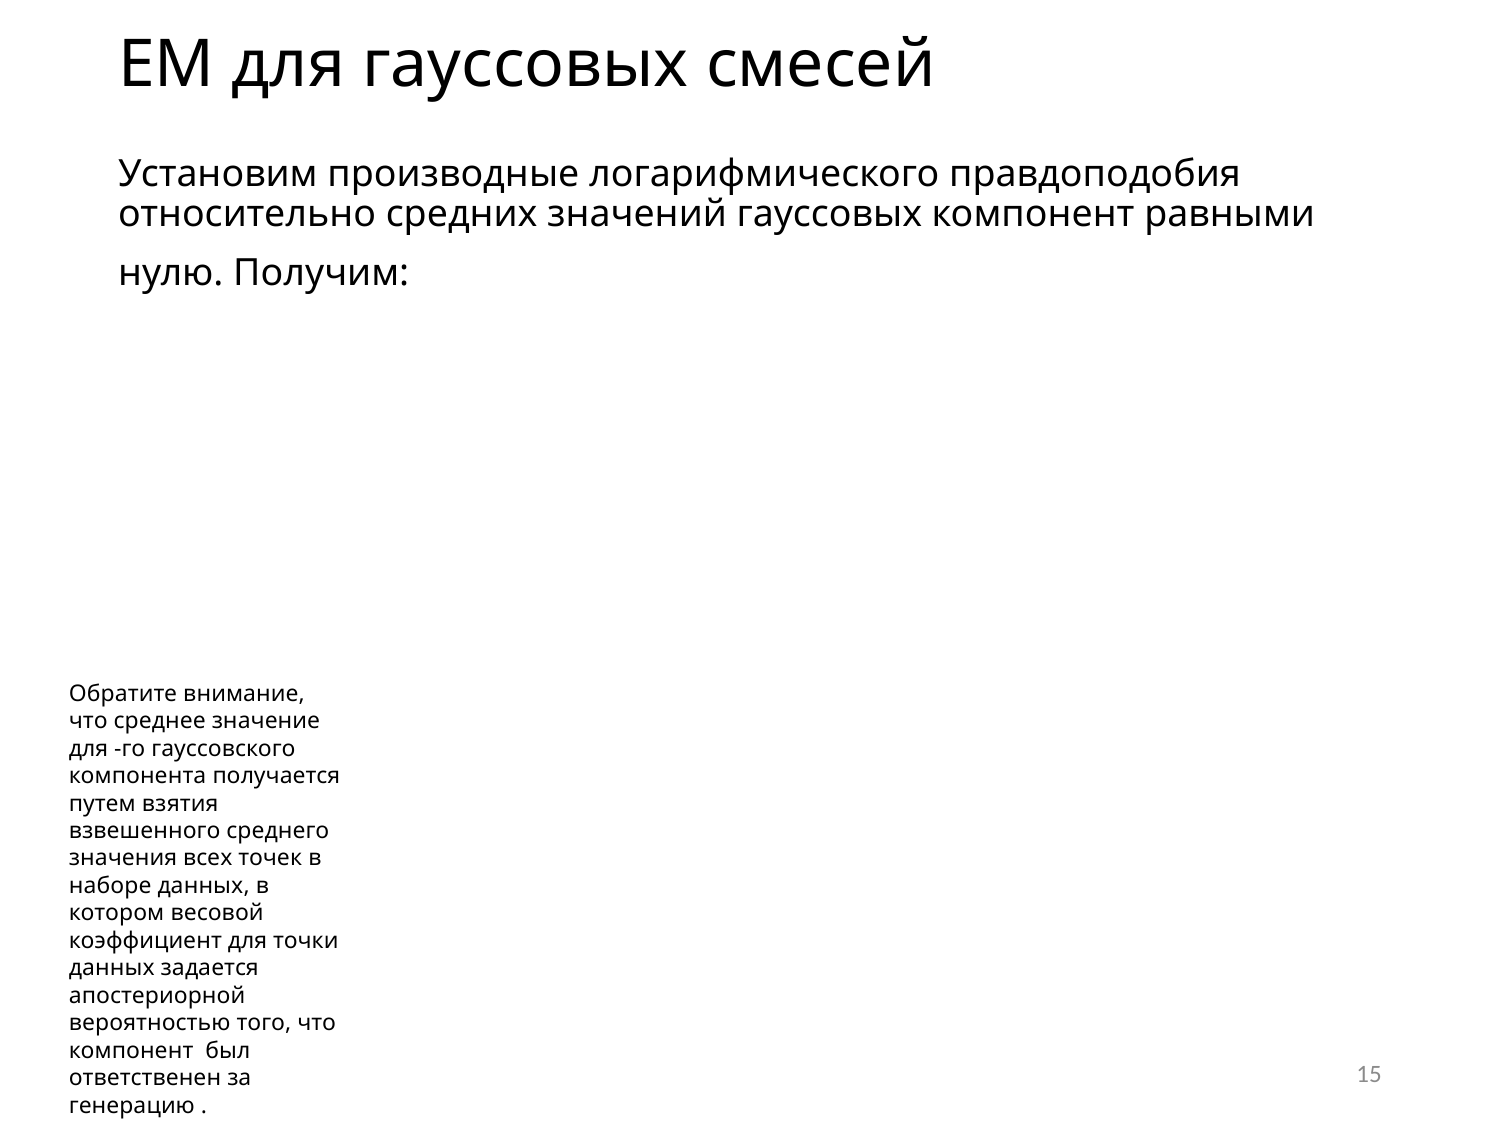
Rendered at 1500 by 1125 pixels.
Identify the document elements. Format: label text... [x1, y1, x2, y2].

title EM для гауссовых смесей [103, 22, 1397, 109]
slide_number 15 [1059, 1042, 1397, 1103]
